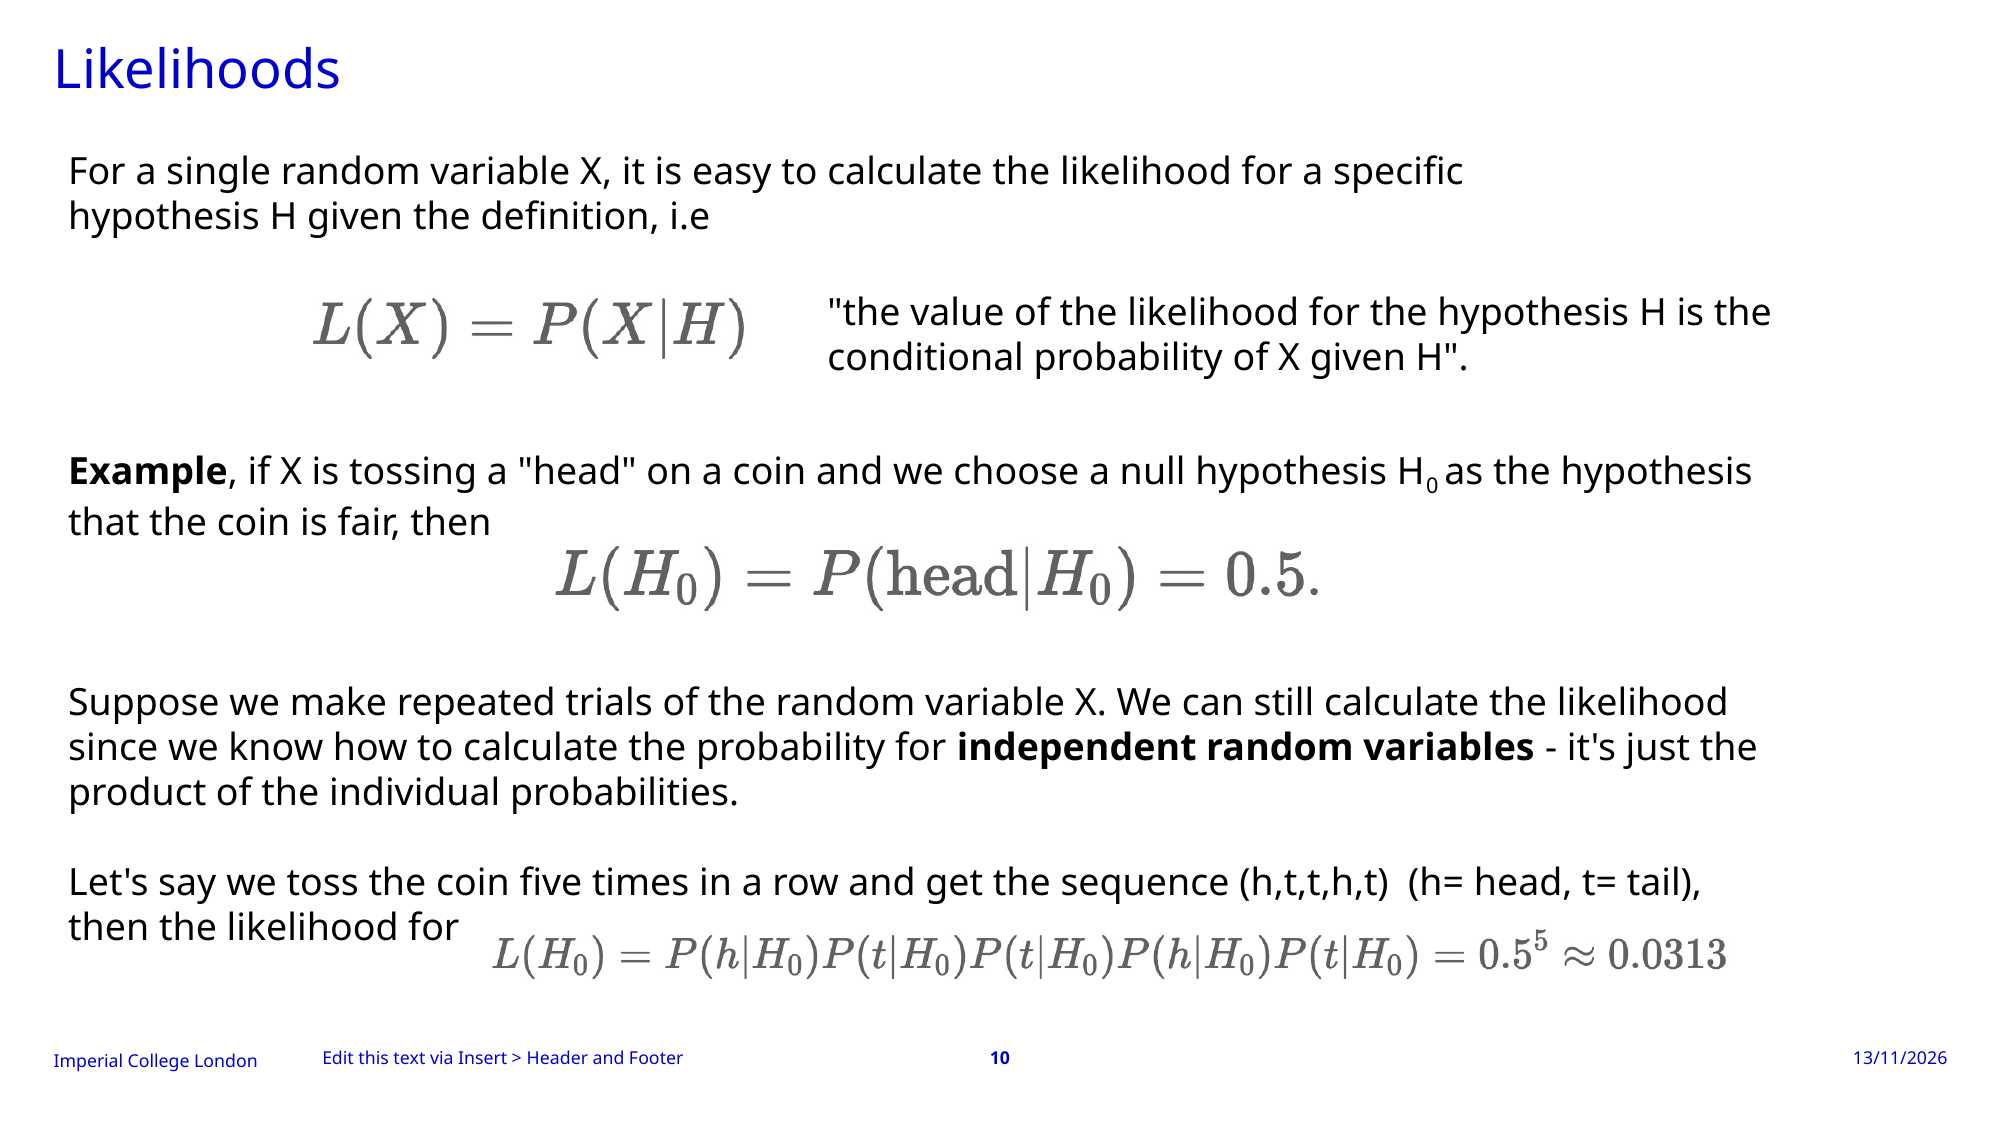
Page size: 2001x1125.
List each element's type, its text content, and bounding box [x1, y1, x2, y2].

text_box For a single random variable X, it is easy to calculate the likelihood for a specific hypothesis H given the definition, i.e [53, 139, 1608, 245]
slide_number 10 [973, 1048, 1027, 1072]
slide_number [1745, 1048, 1948, 1072]
picture [545, 526, 1330, 623]
text_box Example, if X is tossing a "head" on a coin and we choose a null hypothesis H0 as the hypothesis that the coin is fair, then Suppose we make repeated trials of the random variable X. We can still calculate the likelihood since we know how to calculate the probability for independent random variables - it's just the product of the individual probabilities. Let's say we toss the coin five times in a row and get the sequence (h,t,t,h,t) (h= head, t= tail), then the likelihood for H0 is [53, 439, 1805, 1007]
picture [292, 274, 770, 378]
title Likelihoods [53, 41, 1947, 104]
picture [470, 908, 1746, 989]
text_box "the value of the likelihood for the hypothesis H is the conditional probability of X given H". [812, 280, 1813, 385]
footer Edit this text via Insert > Header and Footer [322, 1048, 884, 1072]
